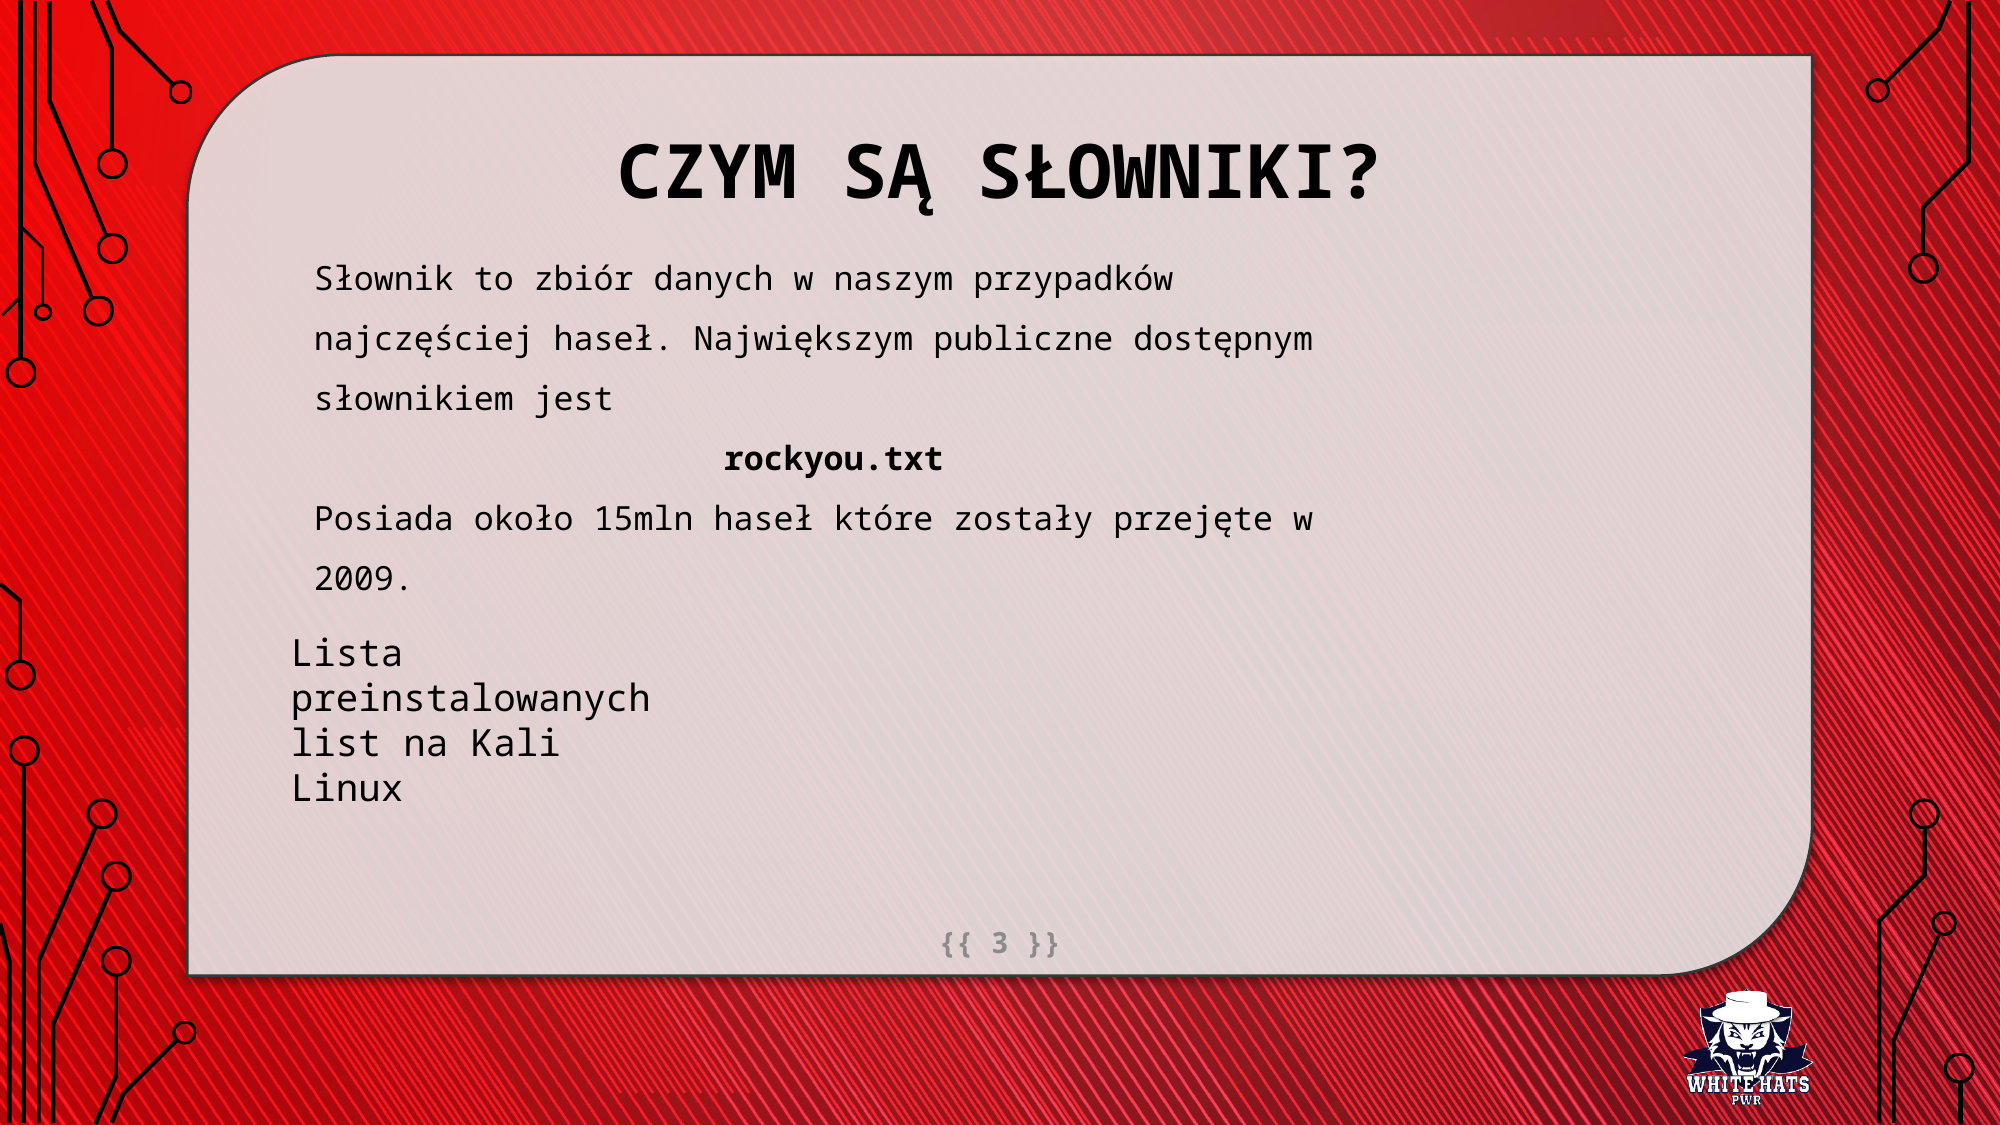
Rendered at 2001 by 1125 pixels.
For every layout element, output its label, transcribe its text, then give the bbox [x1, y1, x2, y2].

title Czym są słowniki? [250, 117, 1749, 231]
text_box {{ 3 }} [907, 913, 1092, 974]
text_box [185, 53, 1814, 977]
text_box Lista preinstalowanych list na Kali Linux [276, 621, 679, 817]
text_box Słownik to zbiór danych w naszym przypadków najczęściej haseł. Największym publiczne dostępnym słownikiem jest rockyou.txt Posiada około 15mln haseł które zostały przejęte w 2009. [299, 230, 1369, 605]
picture [1675, 983, 1822, 1113]
